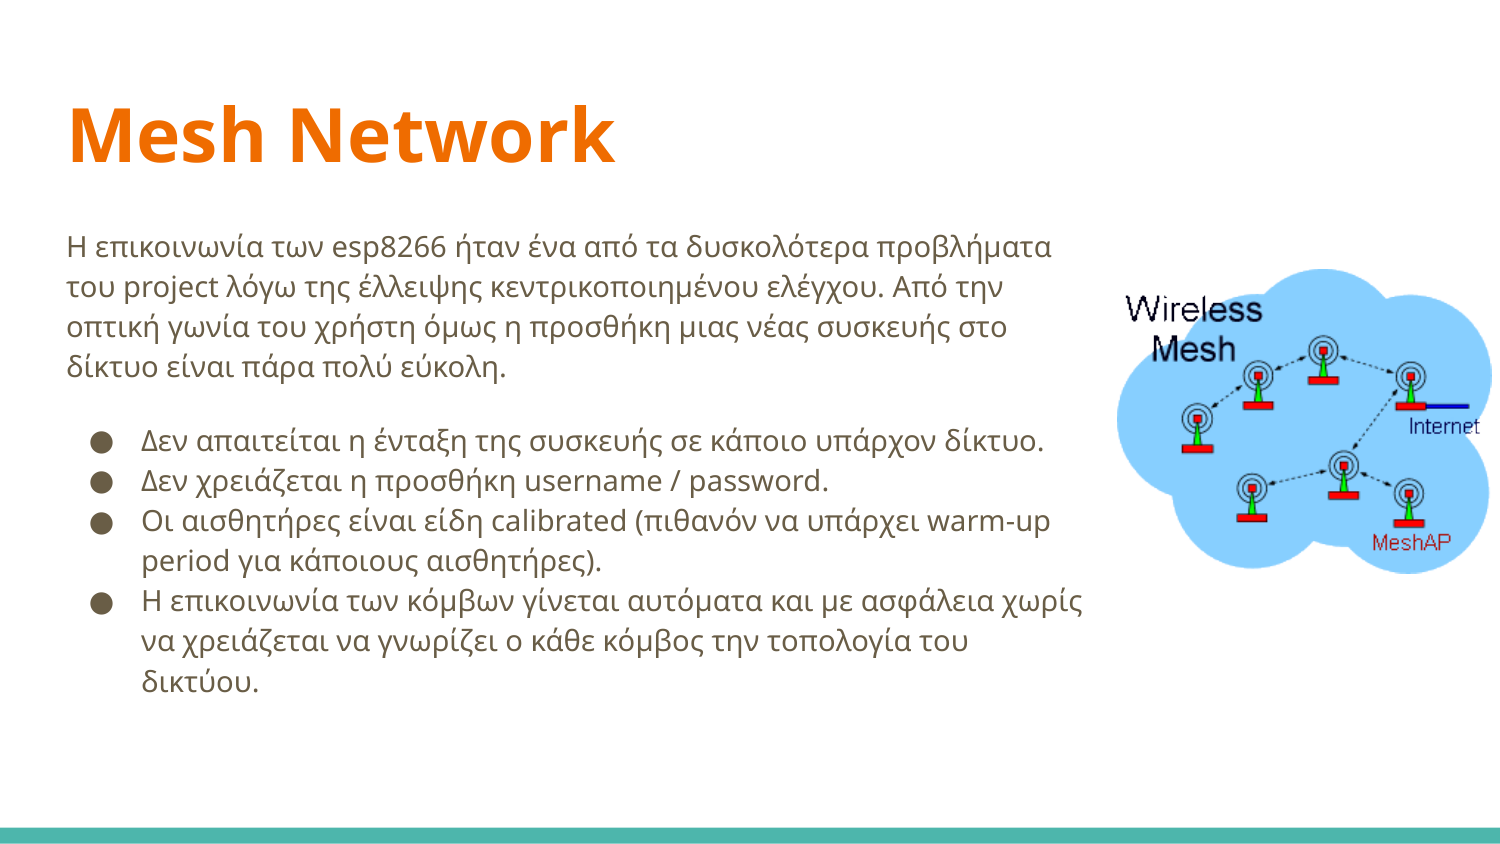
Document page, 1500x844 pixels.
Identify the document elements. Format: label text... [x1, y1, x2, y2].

list Η επικοινωνία των esp8266 ήταν ένα από τα δυσκολότερα προβλήματα του project λόγω της έλλειψης κεντρικοποιημένου ελέγχου. Από την οπτική γωνία του χρήστη όμως η προσθήκη μιας νέας συσκευής στο δίκτυο είναι πάρα πολύ εύκολη. Δεν απαιτείται η ένταξη της συσκευής σε κάποιο υπάρχον δίκτυο. Δεν χρειάζεται η προσθήκη username / password. Οι αισθητήρες είναι είδη calibrated (πιθανόν να υπάρχει warm-up period για κάποιους αισθητήρες). Η επικοινωνία των κόμβων γίνεται αυτόματα και με ασφάλεια χωρίς να χρειάζεται να γνωρίζει ο κάθε κόμβος την τοπολογία του δικτύου. [51, 207, 1106, 796]
title Mesh Network [51, 72, 1449, 189]
picture [1117, 269, 1492, 575]
